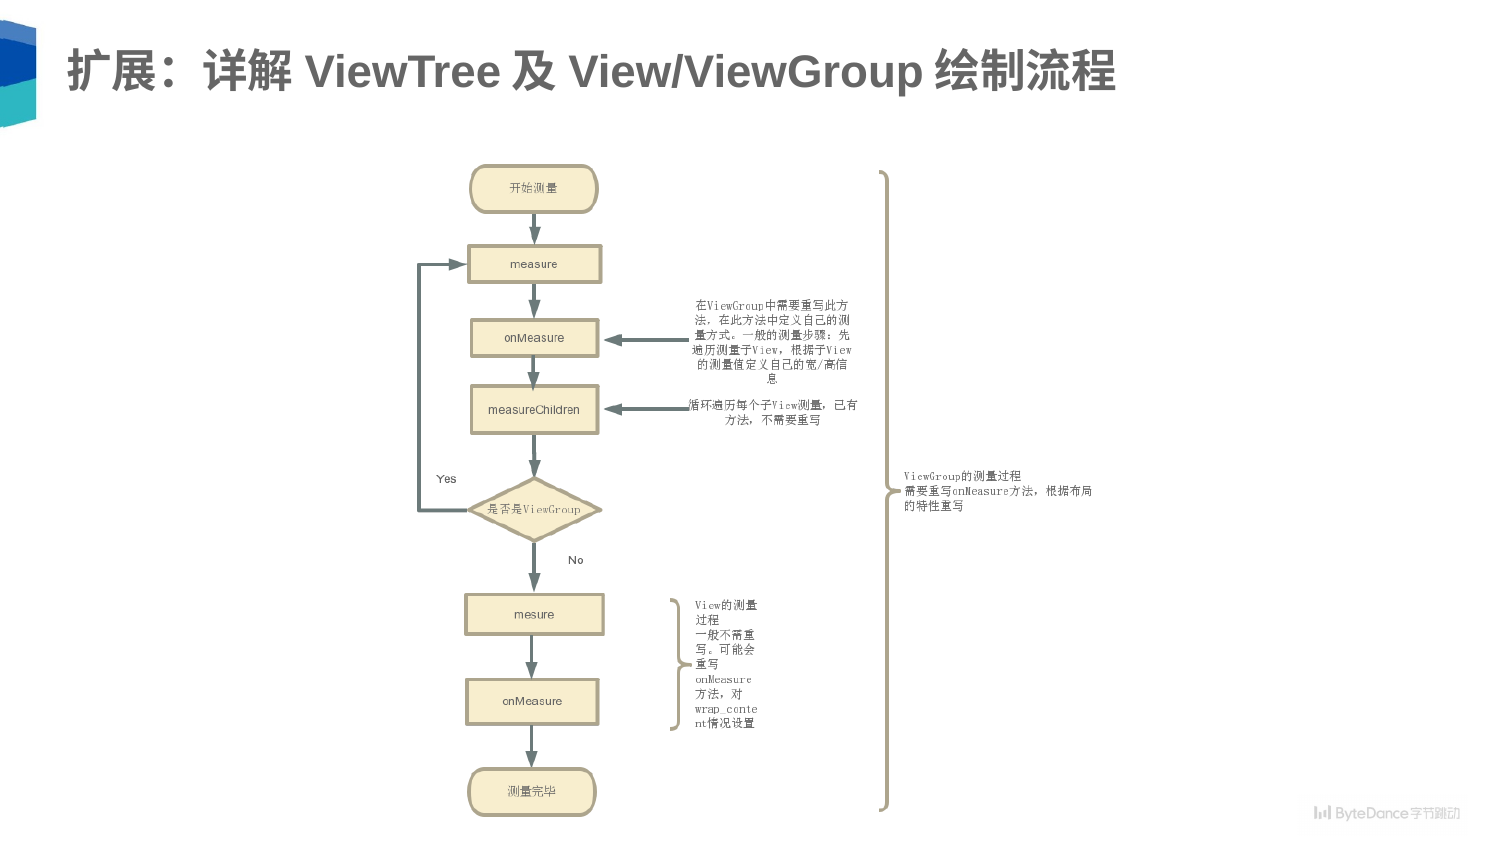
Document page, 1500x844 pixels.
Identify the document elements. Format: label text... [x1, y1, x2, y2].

title 扩展：详解ViewTree及View/ViewGroup绘制流程 [50, 26, 1450, 122]
picture [0, 0, 66, 149]
picture [374, 120, 1126, 844]
picture [1297, 794, 1468, 836]
